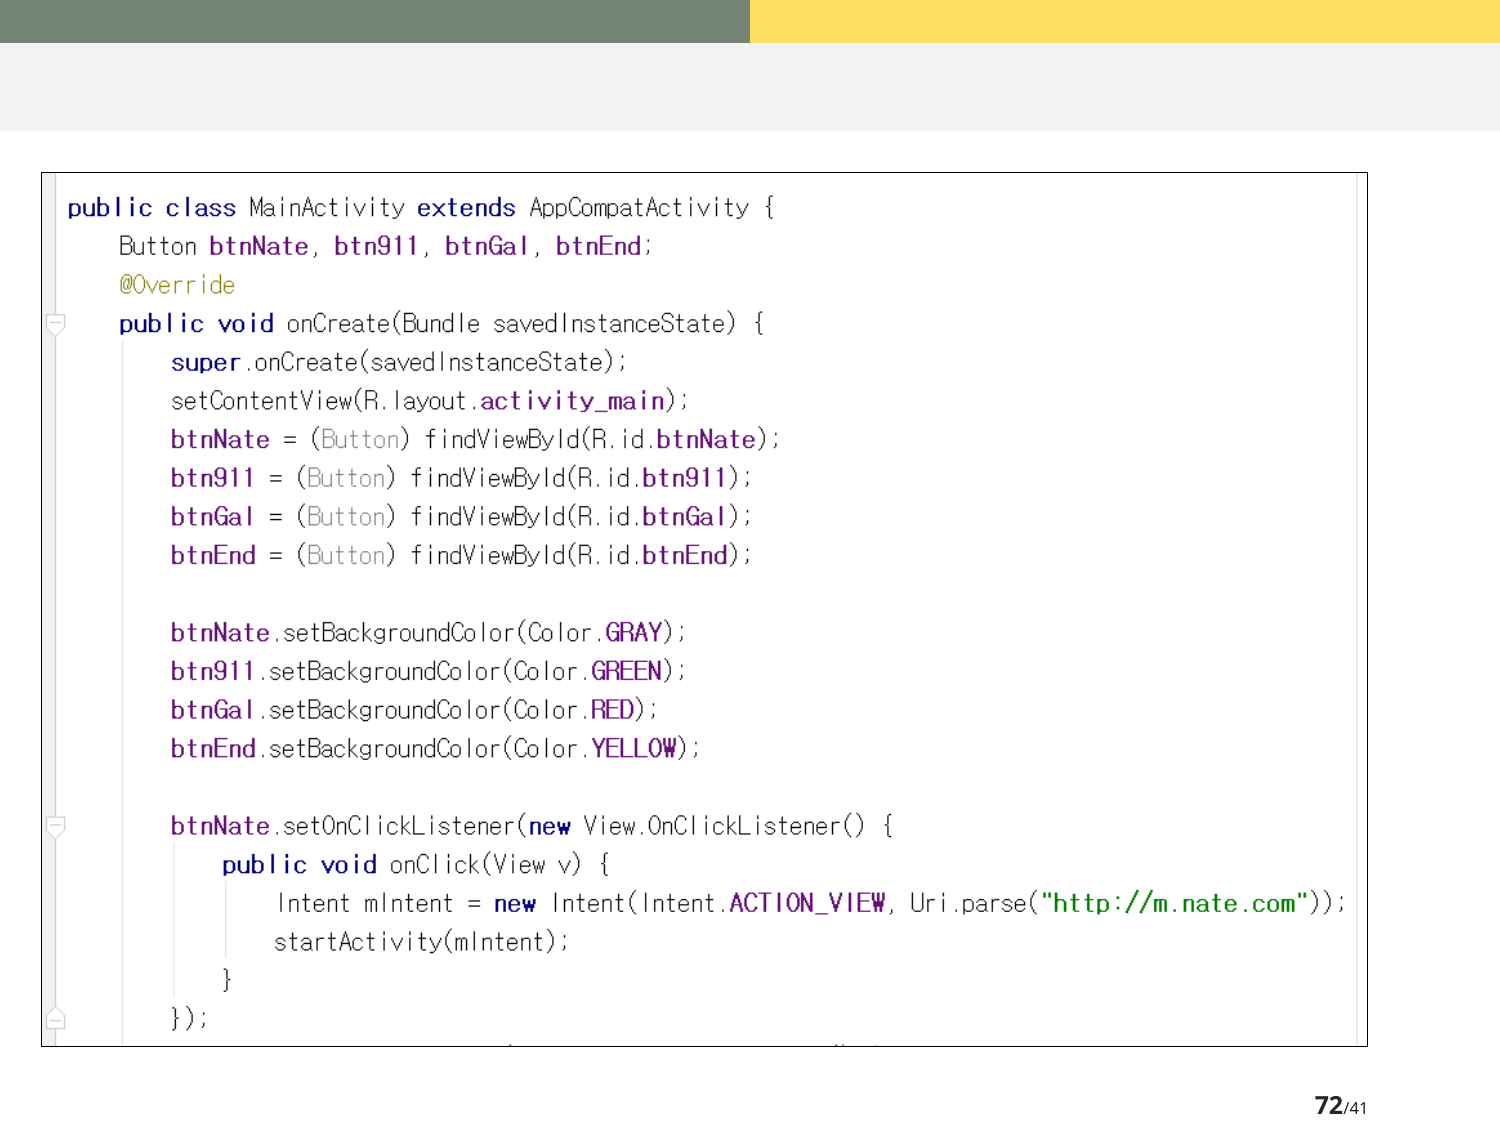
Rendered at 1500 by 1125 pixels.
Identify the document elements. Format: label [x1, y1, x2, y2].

picture [40, 172, 1369, 1047]
